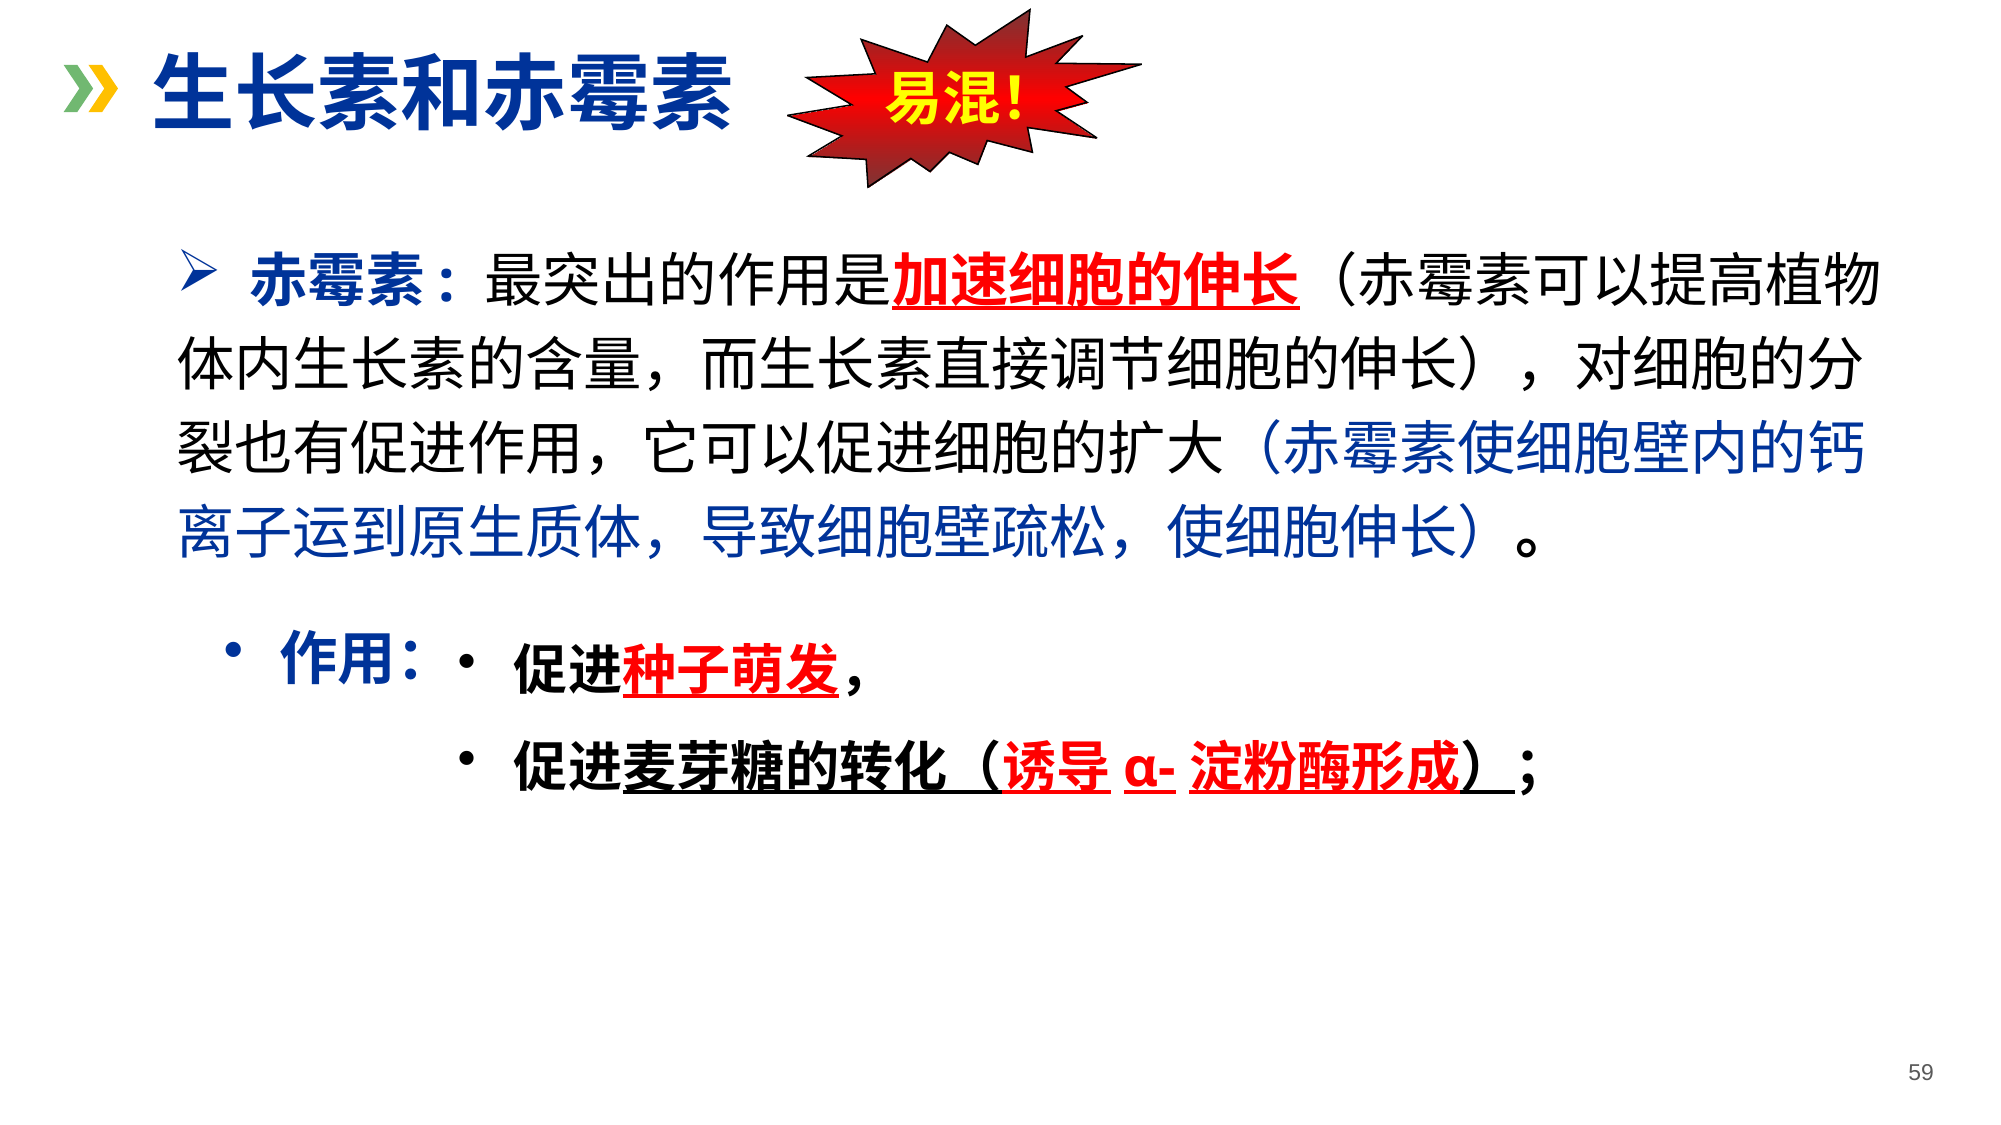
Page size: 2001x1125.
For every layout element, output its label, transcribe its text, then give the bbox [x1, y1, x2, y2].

list 促进种子萌发， 促进麦芽糖的转化（诱导α-淀粉酶形成）； [442, 621, 1719, 1038]
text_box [787, 9, 1142, 188]
slide_number 59 [1850, 1049, 1950, 1116]
text_box 作用： [208, 606, 475, 703]
text_box 赤霉素: 最突出的作用是加速细胞的伸长（赤霉素可以提高植物体内生长素的含量，而生长素直接调节细胞的伸长），对细胞的分裂也有促进作用，它可以促进细胞的扩大（赤霉素使细胞壁内的钙离子运到原生质体，导致细胞壁疏松，使细胞伸长）。 [161, 221, 1898, 573]
text_box 生长素和赤霉素 [136, 32, 749, 148]
